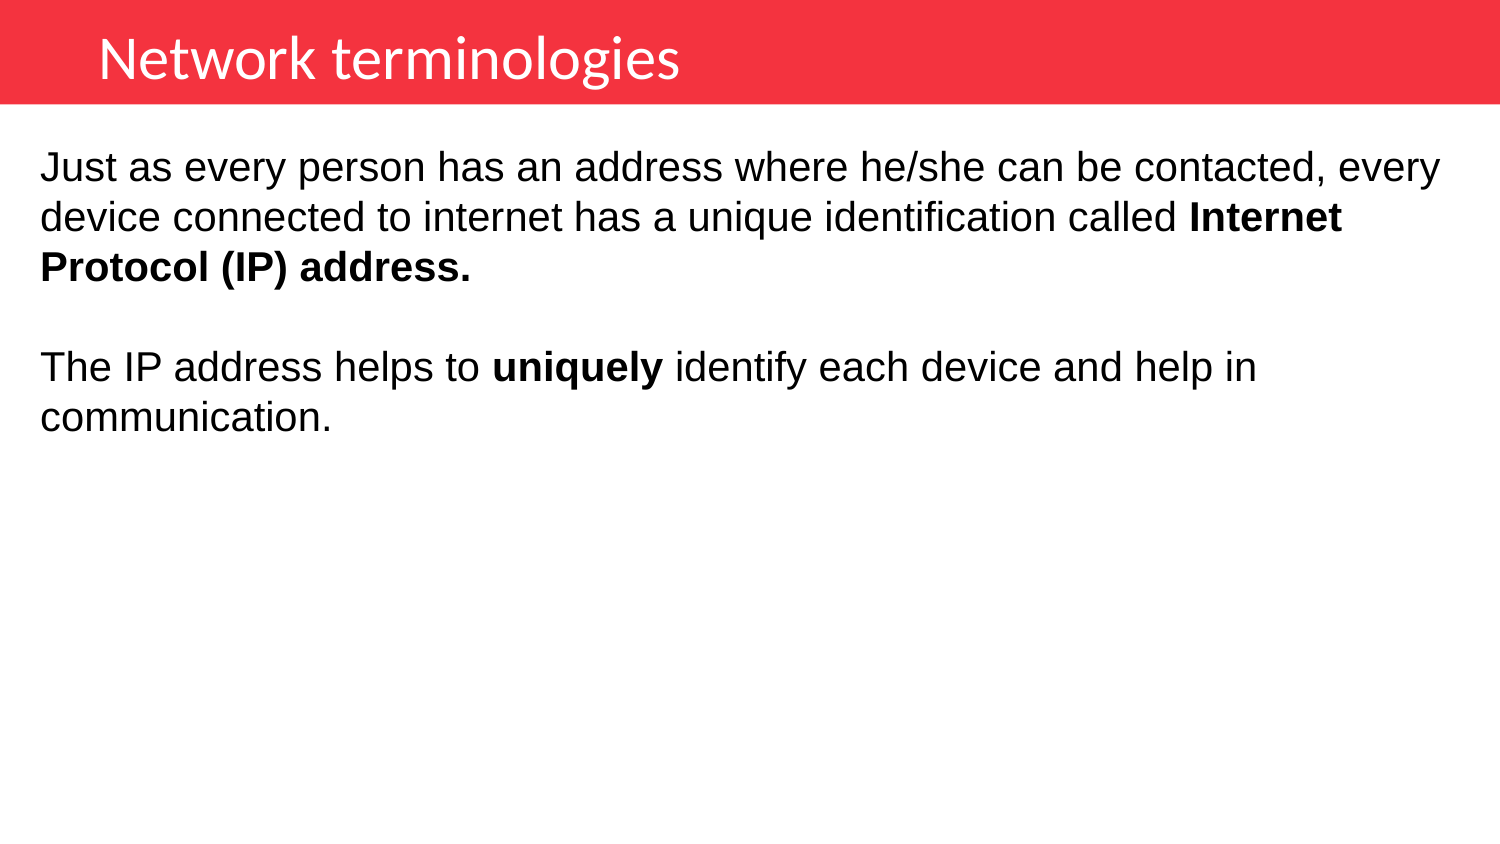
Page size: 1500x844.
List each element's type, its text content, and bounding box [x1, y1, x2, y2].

text_box Network terminologies [83, 2, 1289, 124]
text_box [0, 0, 1500, 105]
text_box Just as every person has an address where he/she can be contacted, every device connected to internet has a unique identification called Internet Protocol (IP) address. The IP address helps to uniquely identify each device and help in communication. [25, 124, 1475, 820]
